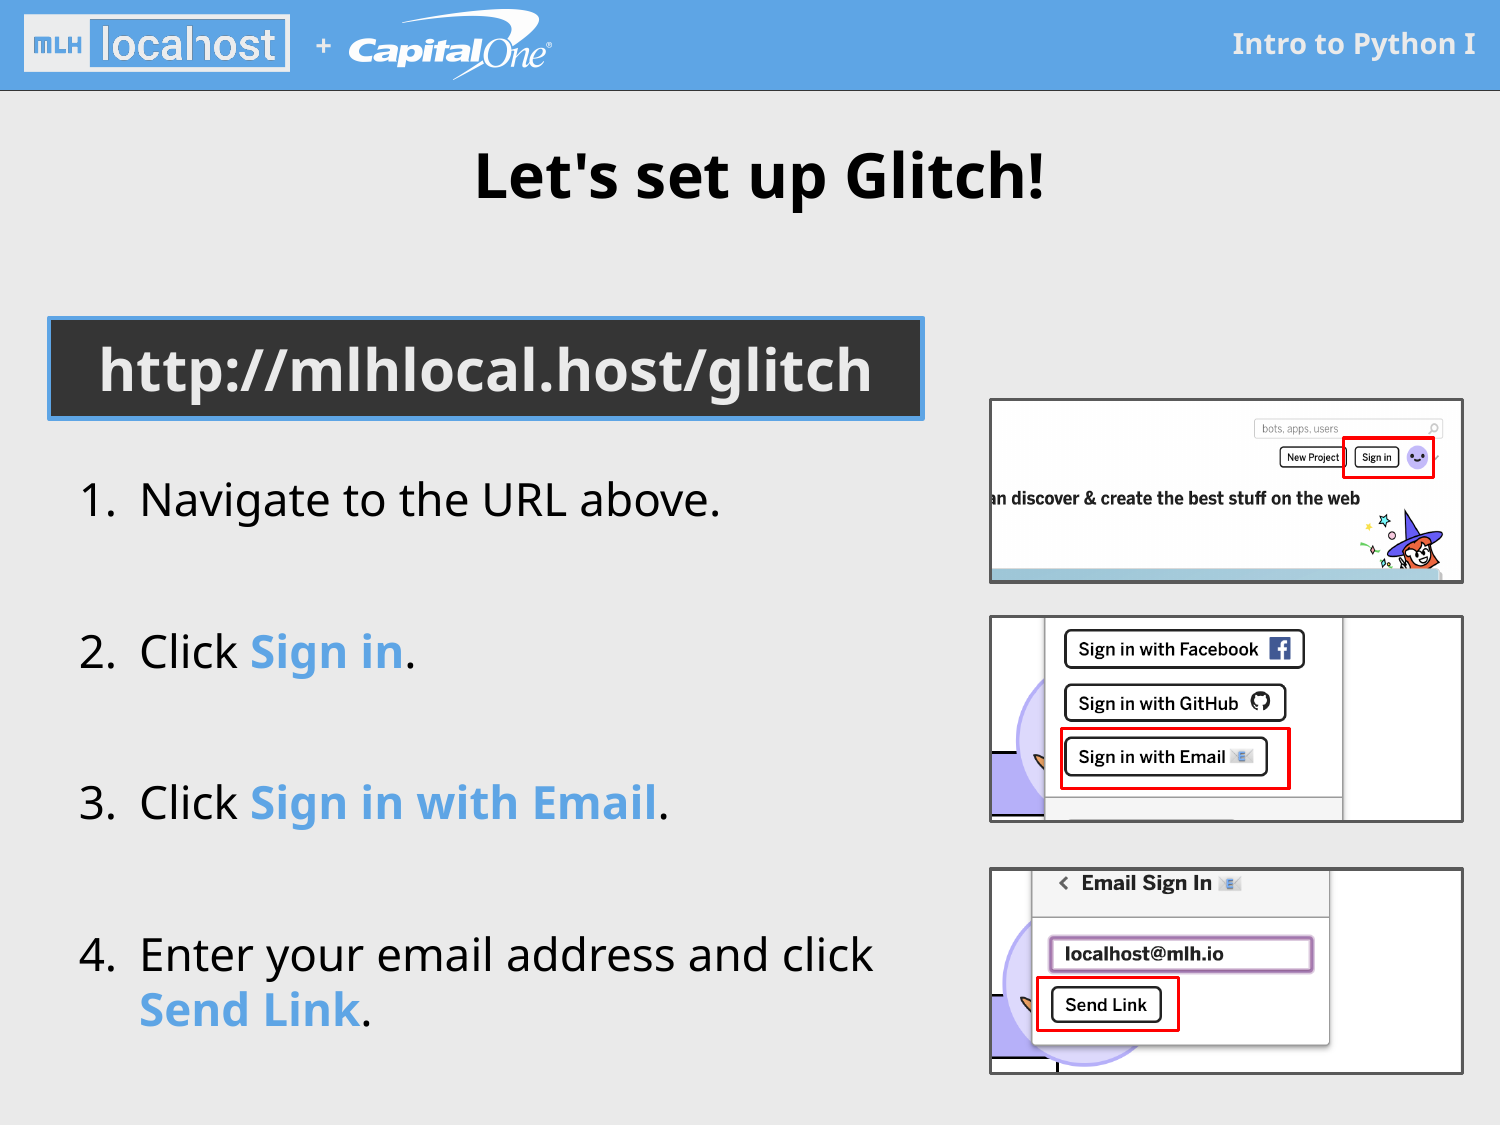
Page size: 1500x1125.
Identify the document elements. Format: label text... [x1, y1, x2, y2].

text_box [991, 400, 1461, 581]
picture [349, 9, 552, 80]
picture [24, 14, 290, 72]
text_box Navigate to the URL above. Click Sign in. Click Sign in with Email. Enter your email address and click Send Link. [49, 551, 964, 955]
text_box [991, 870, 1461, 1073]
text_box http://mlhlocal.host/glitch [49, 317, 923, 419]
title Let's set up Glitch! [36, 106, 1484, 242]
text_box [991, 617, 1461, 820]
